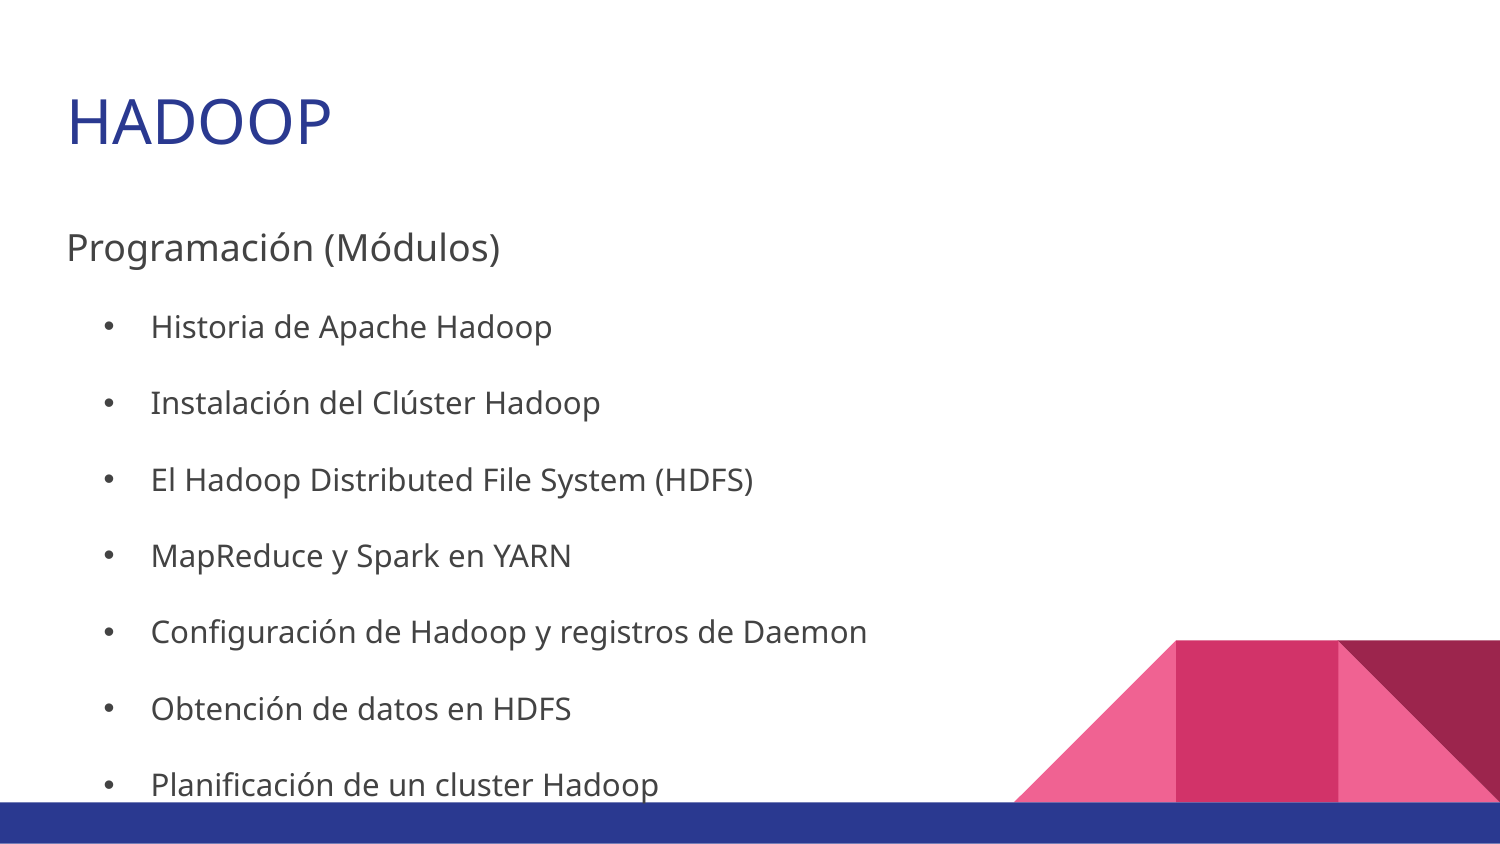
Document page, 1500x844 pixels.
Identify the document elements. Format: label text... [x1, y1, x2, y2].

list Programación (Módulos) Historia de Apache Hadoop Instalación del Clúster Hadoop El Hadoop Distributed File System (HDFS) MapReduce y Spark en YARN Configuración de Hadoop y registros de Daemon Obtención de datos en HDFS Planificación de un cluster Hadoop [51, 201, 1449, 750]
title HADOOP [51, 67, 1449, 167]
